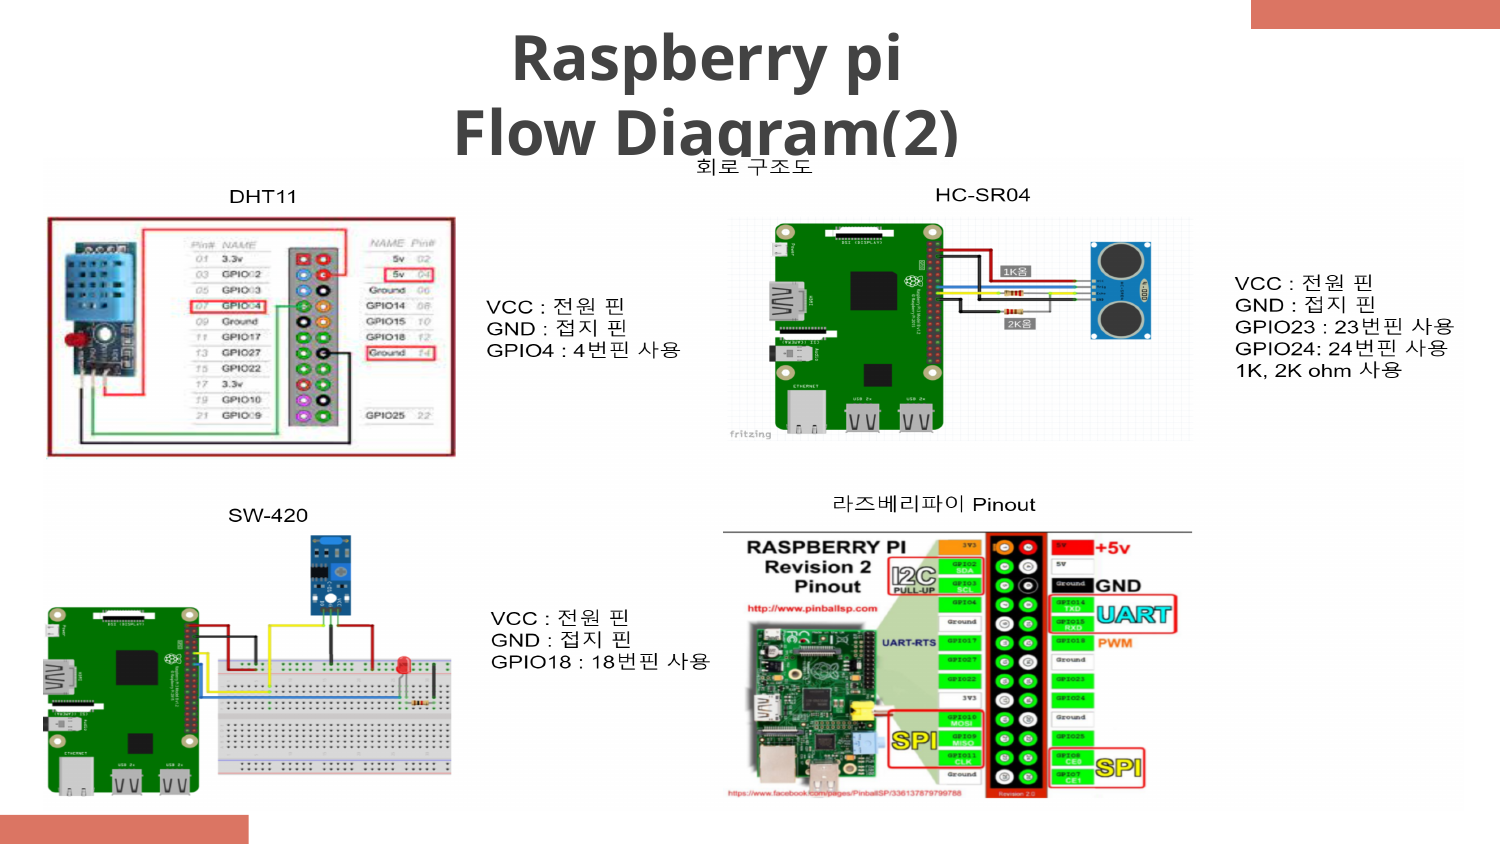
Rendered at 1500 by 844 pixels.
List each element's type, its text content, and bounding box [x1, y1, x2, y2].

text_box Raspberry pi Flow Diagram(2) [416, 34, 997, 153]
picture [42, 157, 1464, 811]
